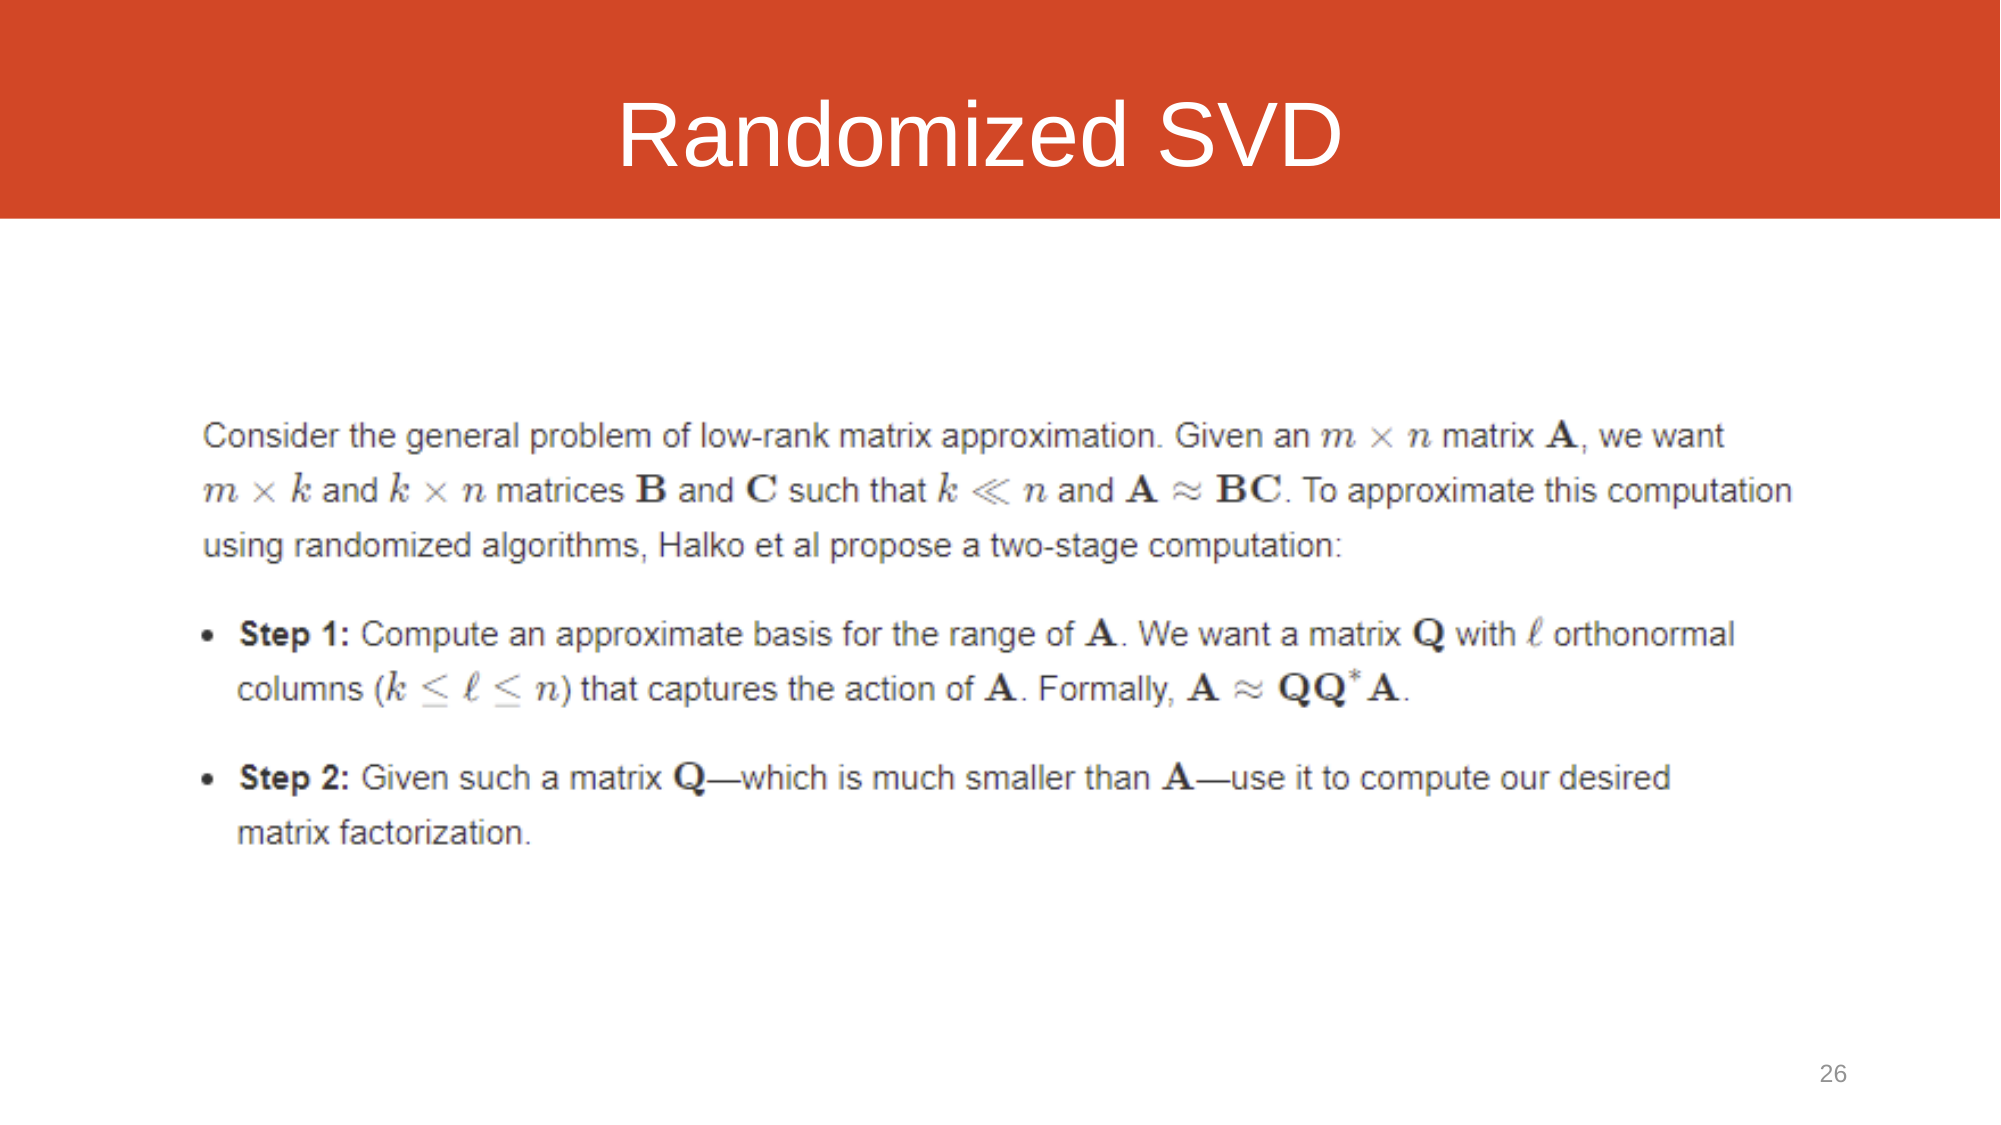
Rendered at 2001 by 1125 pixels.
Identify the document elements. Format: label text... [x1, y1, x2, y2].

slide_number 26 [1325, 1042, 1863, 1103]
picture [184, 400, 1816, 879]
title Randomized SVD [99, 39, 1863, 193]
